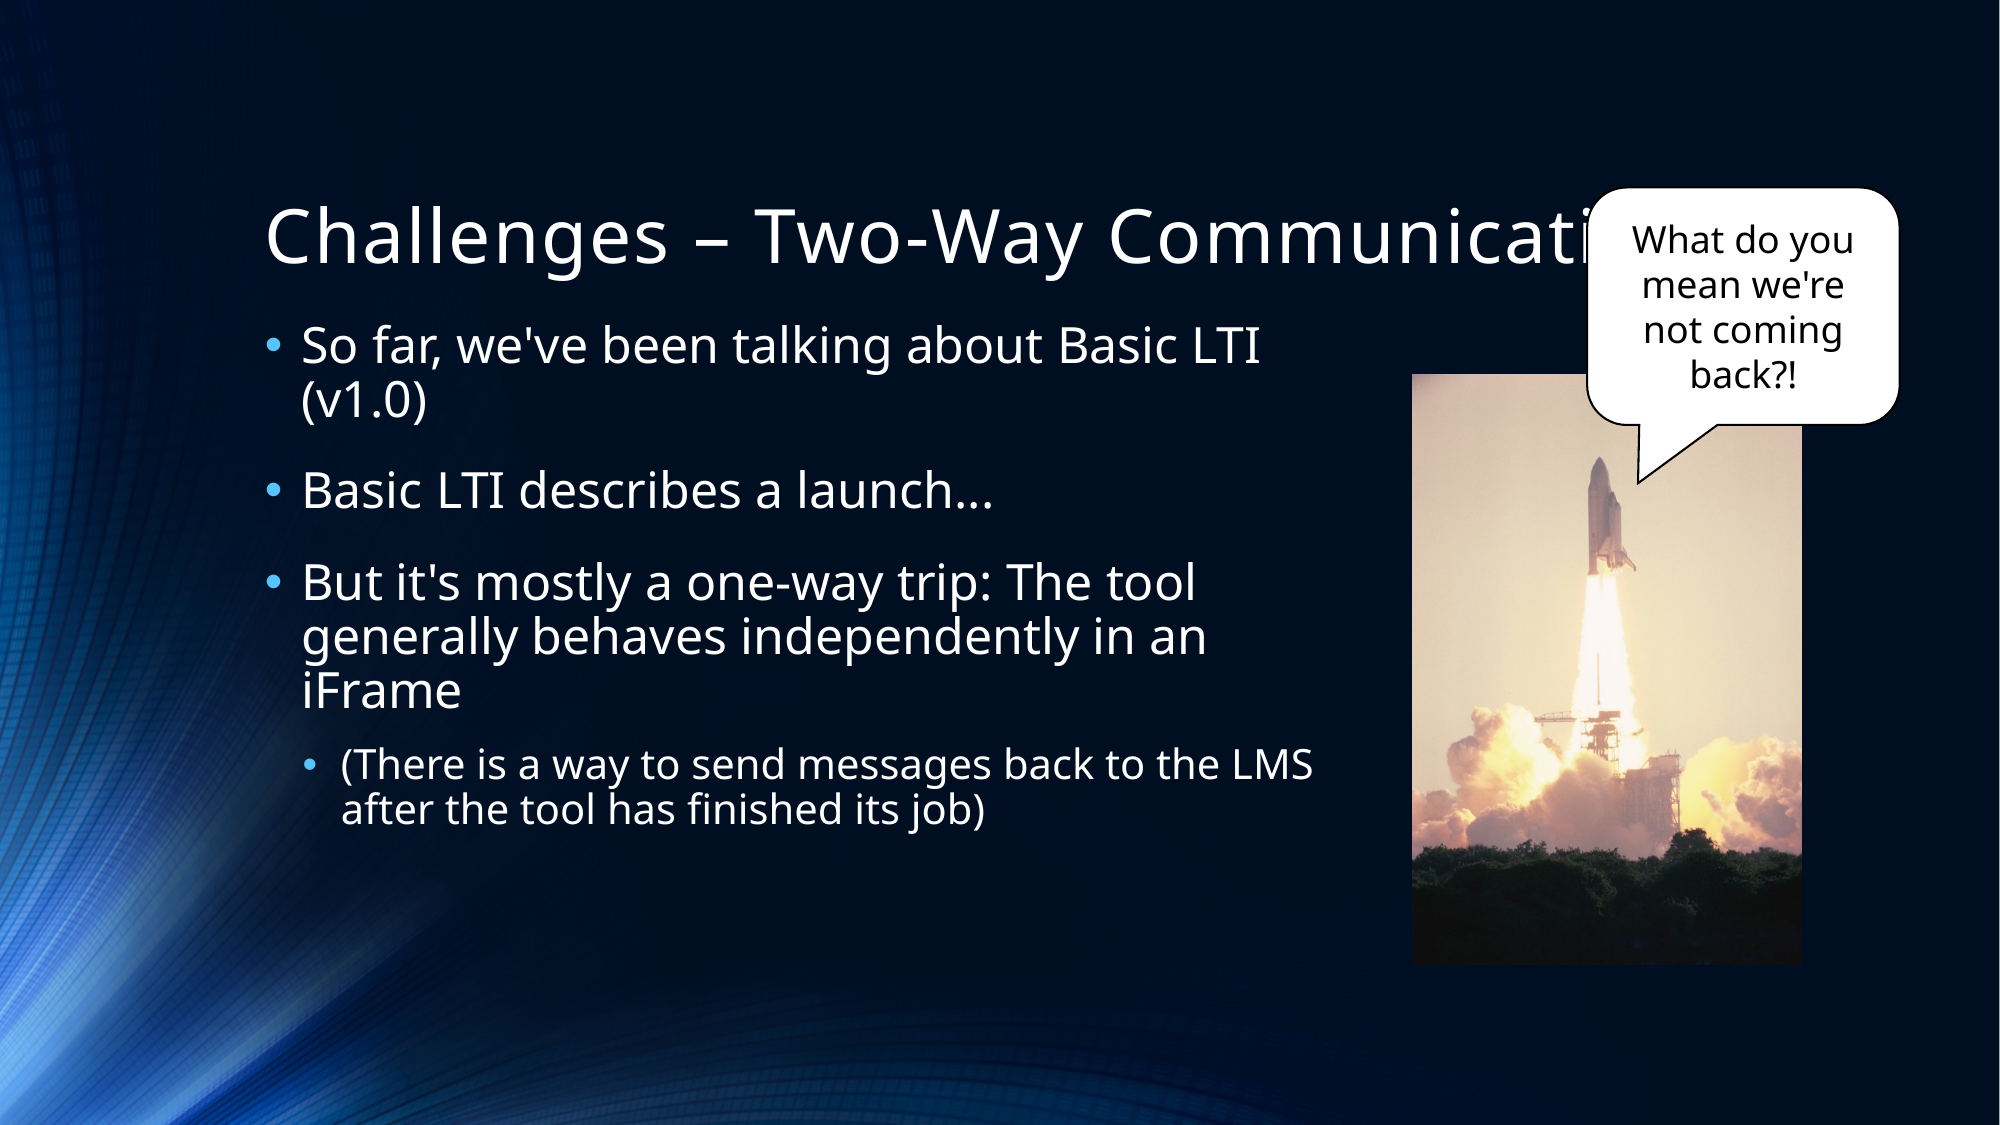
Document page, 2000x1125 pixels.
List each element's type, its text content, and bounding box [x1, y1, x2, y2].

list So far, we've been talking about Basic LTI (v1.0) Basic LTI describes a launch... But it's mostly a one-way trip: The tool generally behaves independently in an iFrame (There is a way to send messages back to the LMS after the tool has finished its job) [249, 312, 1338, 988]
picture [0, 0, 2000, 1125]
title Challenges – Two-Way Communication [249, 62, 1750, 288]
text_box What do you mean we're not coming back?! [1586, 186, 1901, 426]
